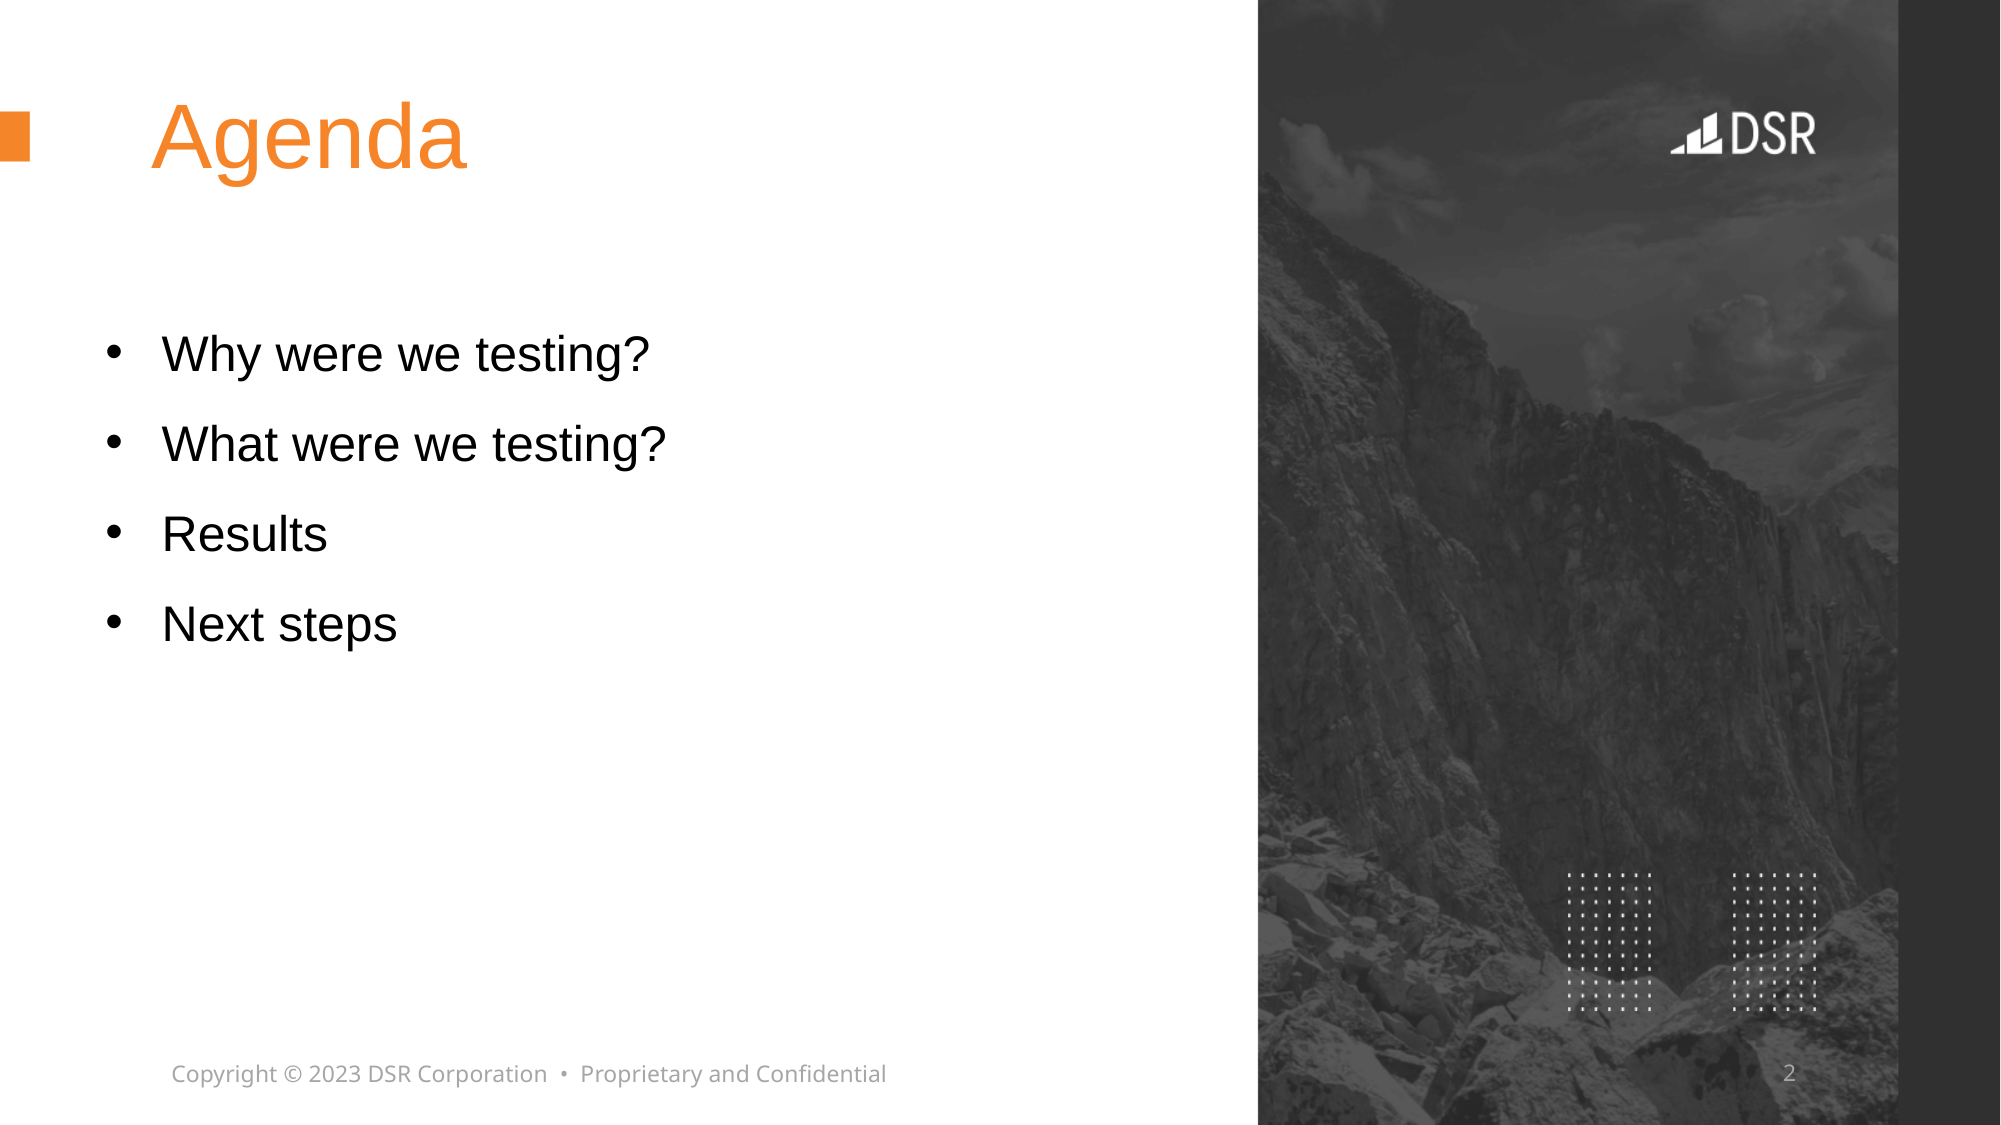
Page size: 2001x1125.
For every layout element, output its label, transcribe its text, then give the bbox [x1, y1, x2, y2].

picture [0, 0, 2001, 1125]
title Agenda [151, 90, 1589, 188]
text_box Why were we testing? What were we testing? Results Next steps [90, 284, 1245, 750]
